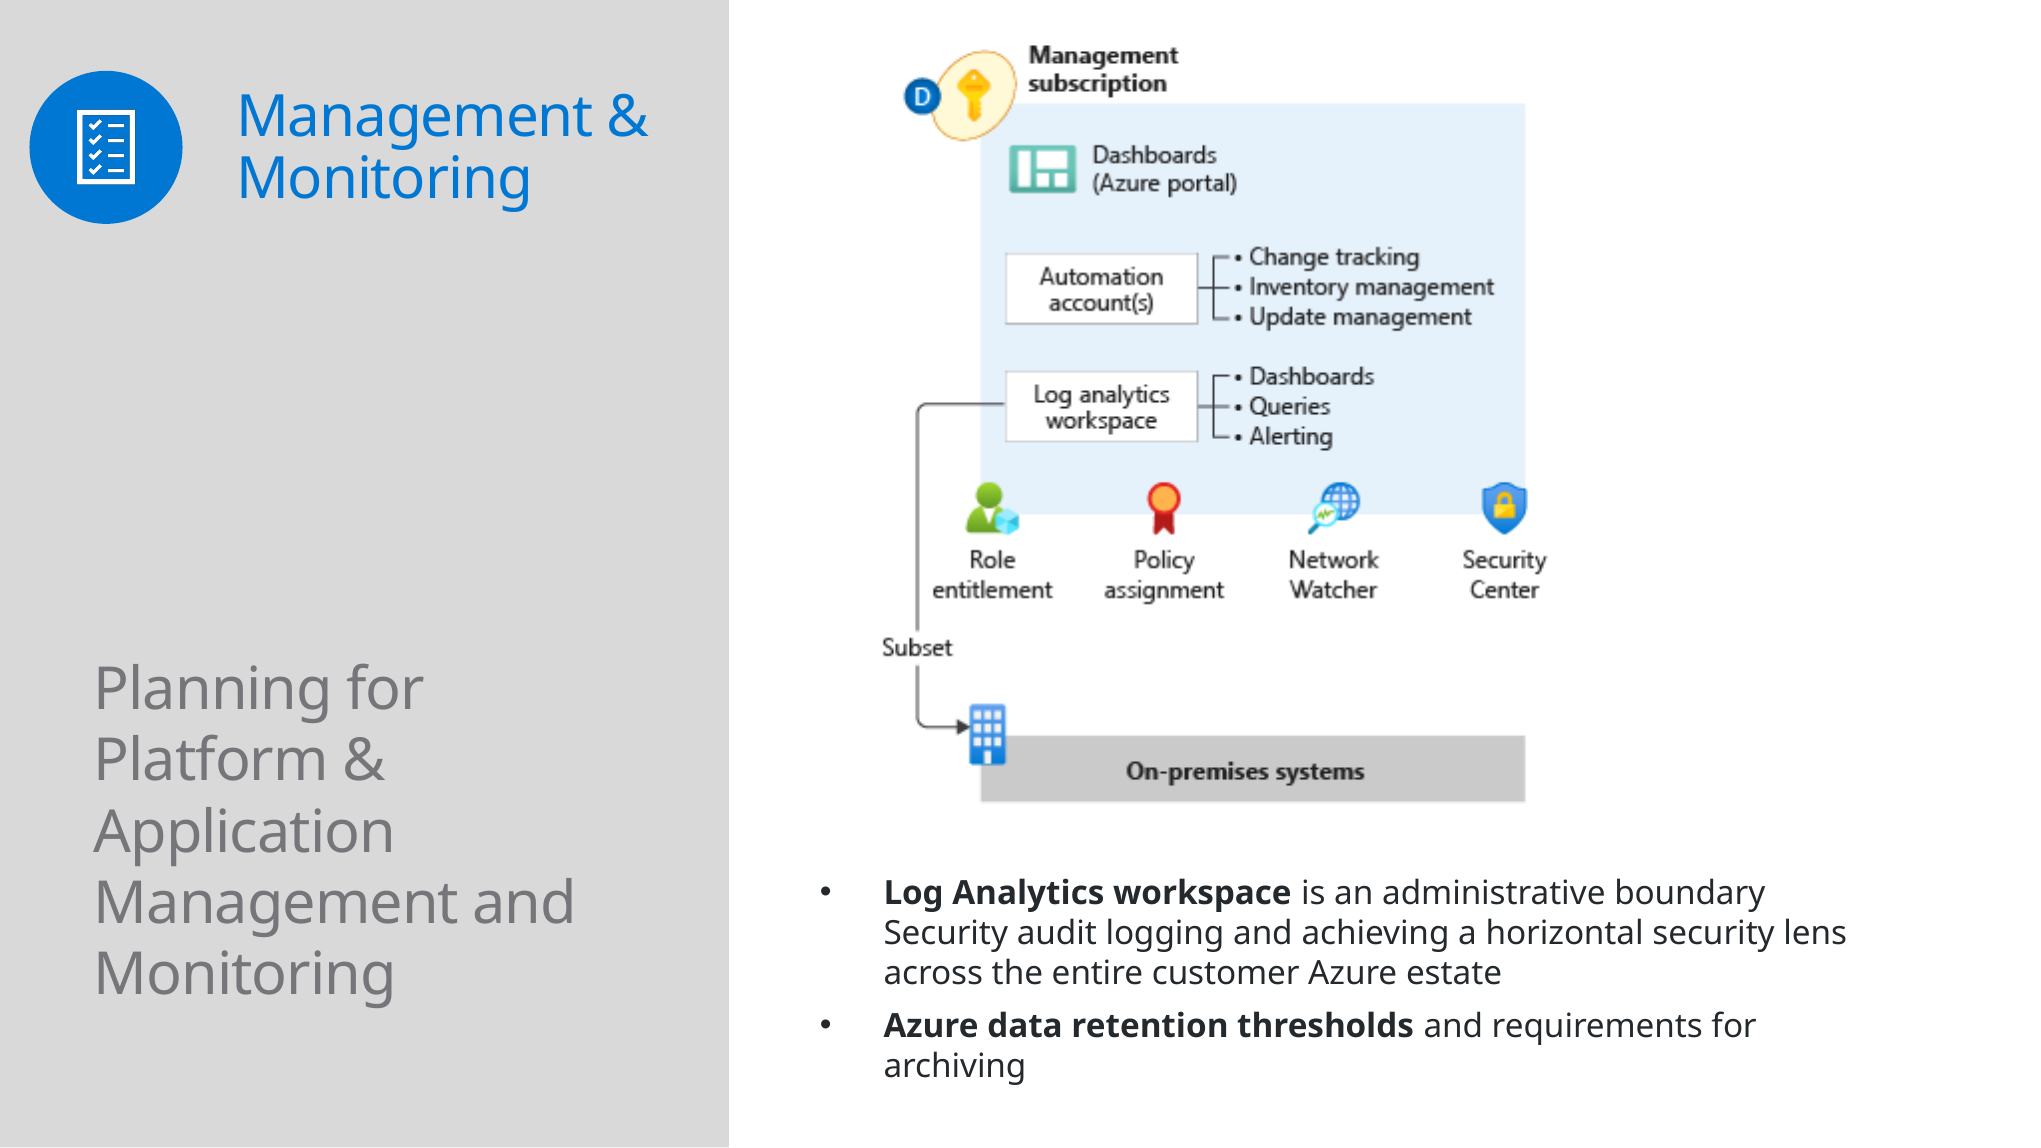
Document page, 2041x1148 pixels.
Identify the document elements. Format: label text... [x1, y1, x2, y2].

text_box Log Analytics workspace is an administrative boundary Security audit logging and achieving a horizontal security lens across the entire customer Azure estate Azure data retention thresholds and requirements for archiving [805, 863, 1910, 1091]
picture [882, 42, 1556, 804]
text_box Planning for Platform & Application Management and Monitoring [78, 642, 666, 1014]
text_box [29, 70, 183, 225]
title Management & Monitoring [236, 70, 737, 546]
